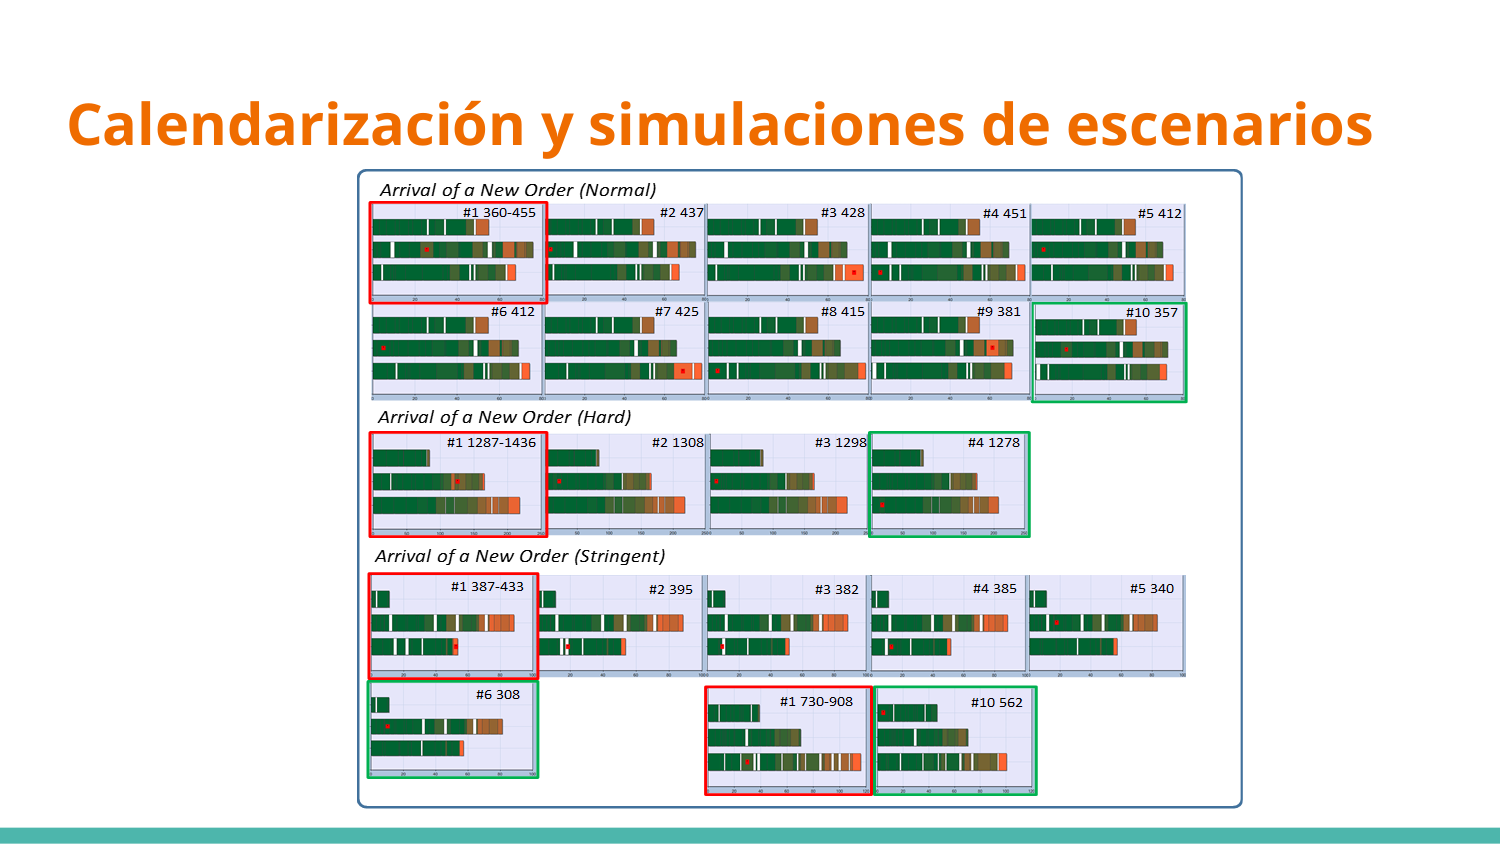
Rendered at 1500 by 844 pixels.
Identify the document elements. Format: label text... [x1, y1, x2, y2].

title Calendarización y simulaciones de escenarios [51, 72, 1449, 189]
picture [357, 169, 1244, 810]
